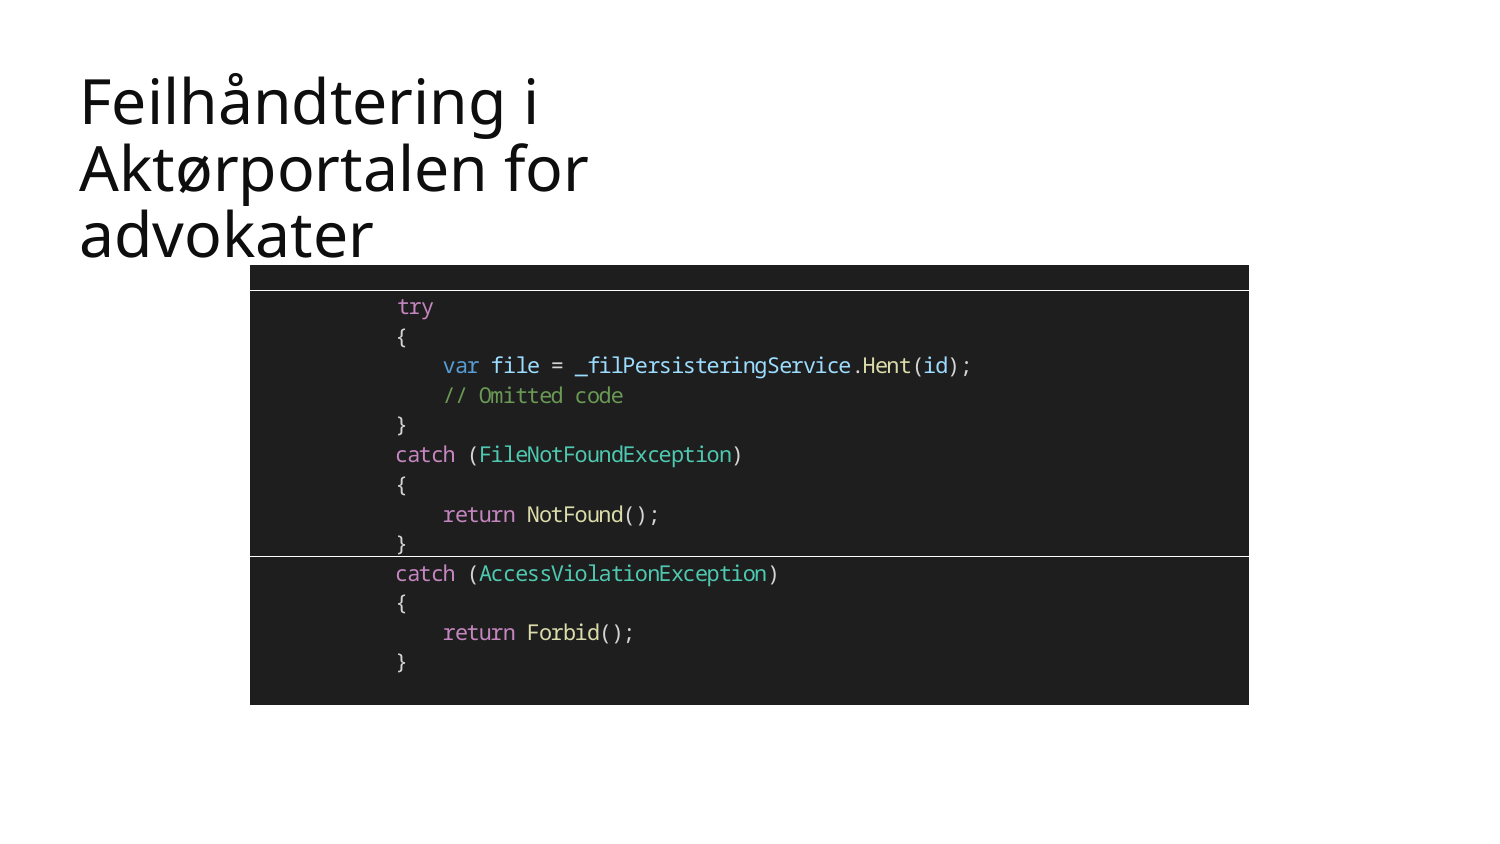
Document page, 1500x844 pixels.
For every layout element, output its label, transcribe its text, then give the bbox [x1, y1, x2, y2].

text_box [250, 260, 1250, 844]
text_box Feilhåndtering i Aktørportalen for advokater [70, 61, 786, 209]
